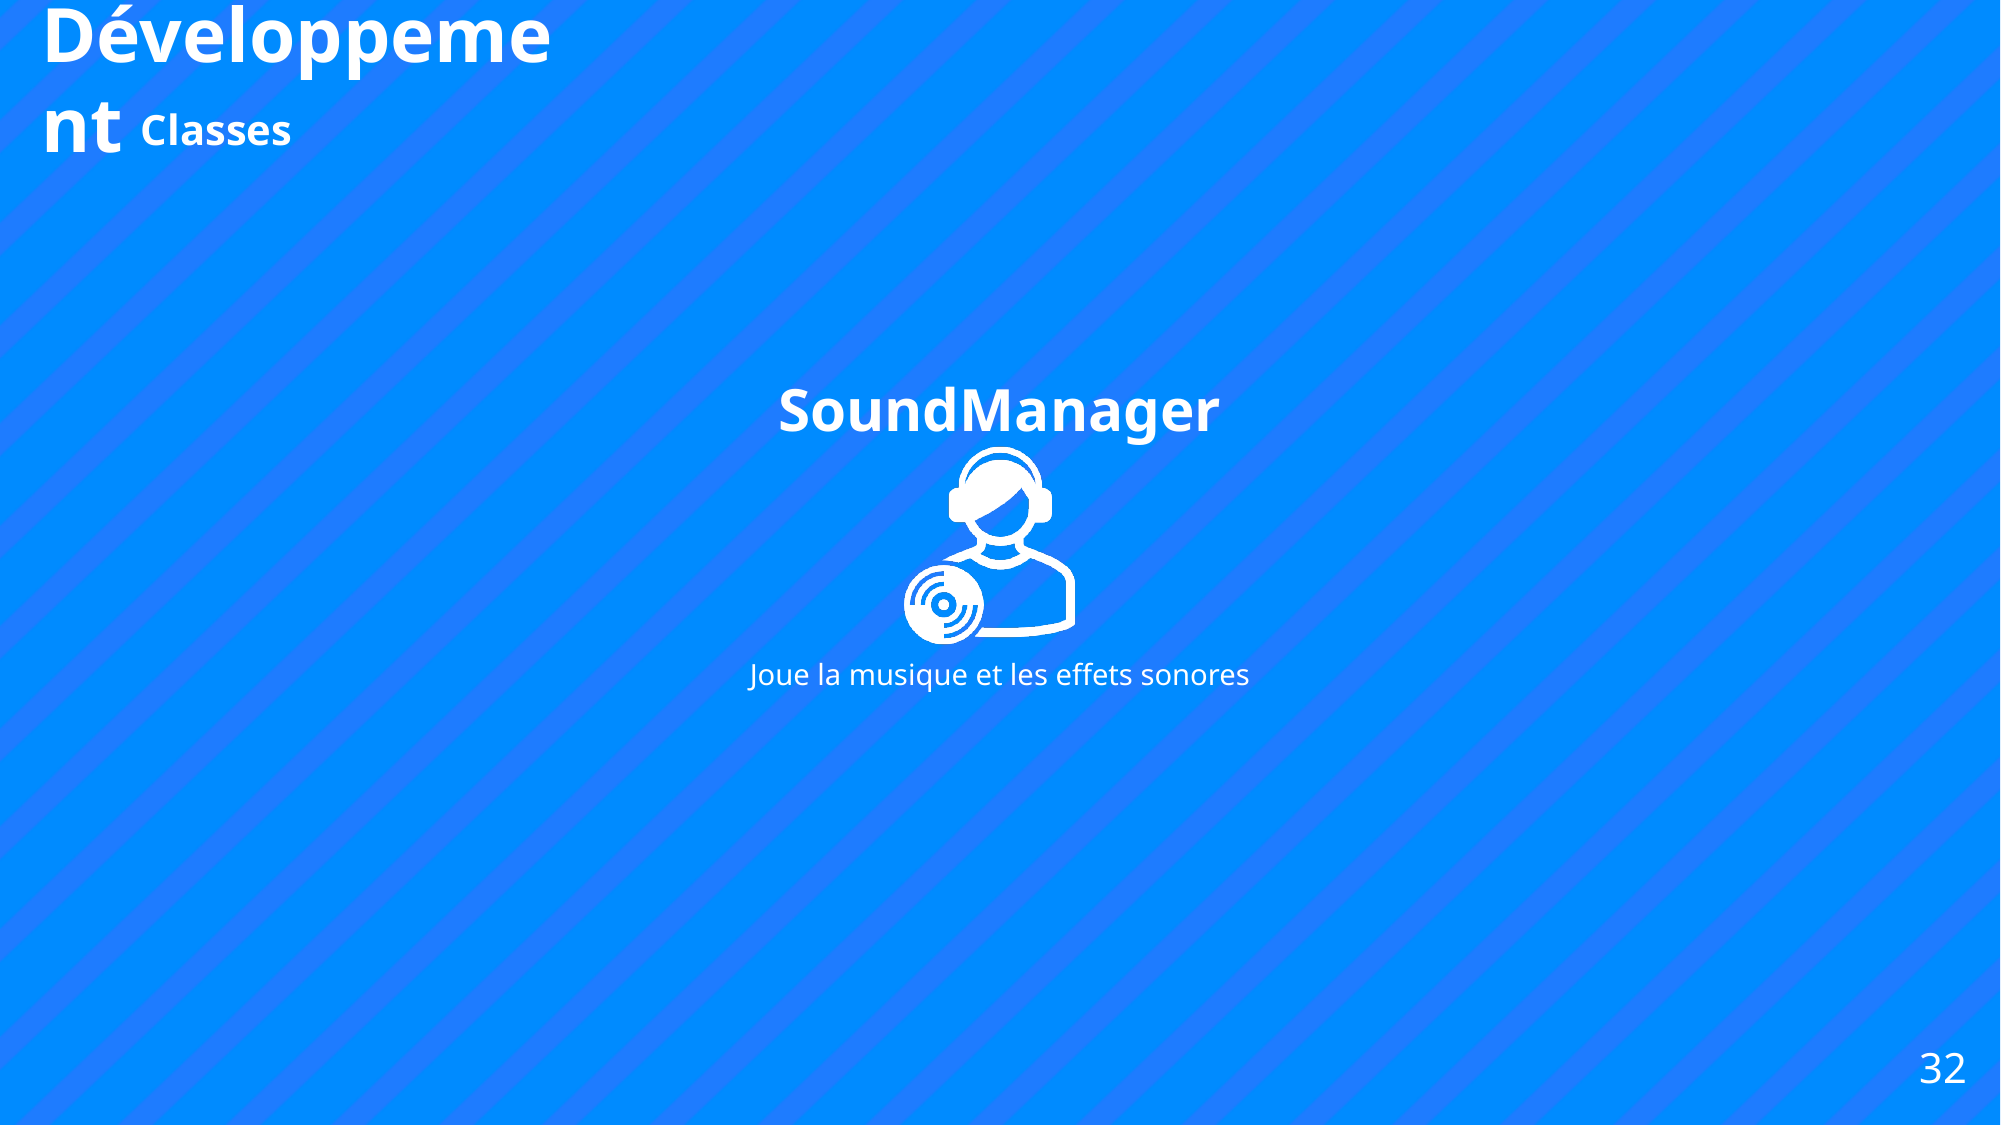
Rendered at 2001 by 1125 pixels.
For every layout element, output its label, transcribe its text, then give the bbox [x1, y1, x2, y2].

text_box Joue la musique et les effets sonores [666, 649, 1334, 699]
text_box Classes [126, 96, 494, 162]
text_box Développement [26, 24, 616, 131]
text_box SoundManager [749, 365, 1251, 451]
slide_number 32 [1532, 1040, 1983, 1100]
picture [0, 0, 2001, 1125]
